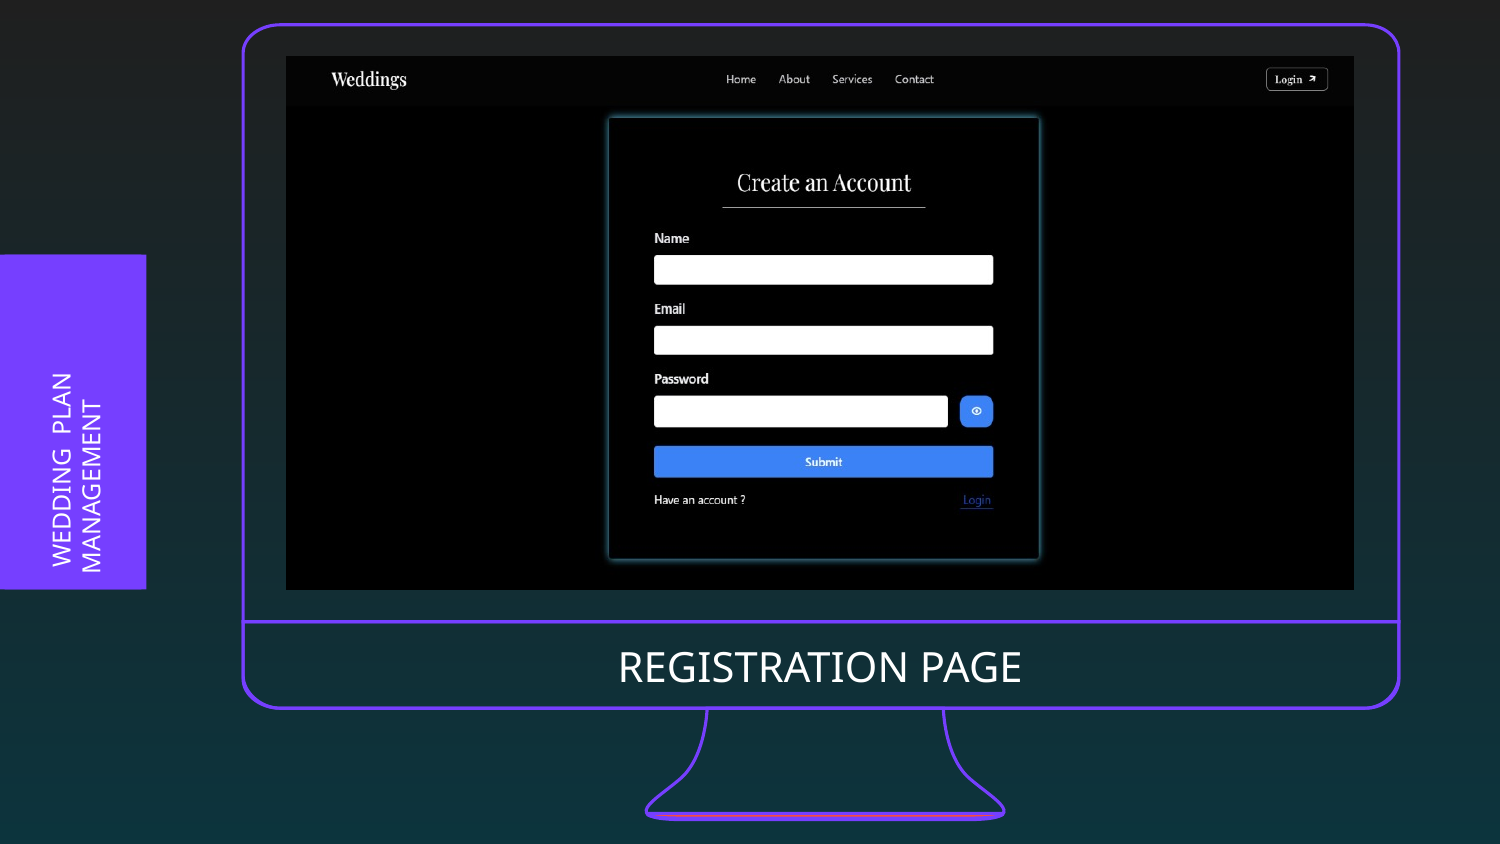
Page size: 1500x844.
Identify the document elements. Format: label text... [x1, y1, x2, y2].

text_box WEDDING PLAN MANAGEMENT [4, 254, 147, 590]
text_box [242, 24, 1400, 820]
text_box ONLINE BOOK STORE [0, 254, 4, 590]
picture [286, 56, 1354, 590]
